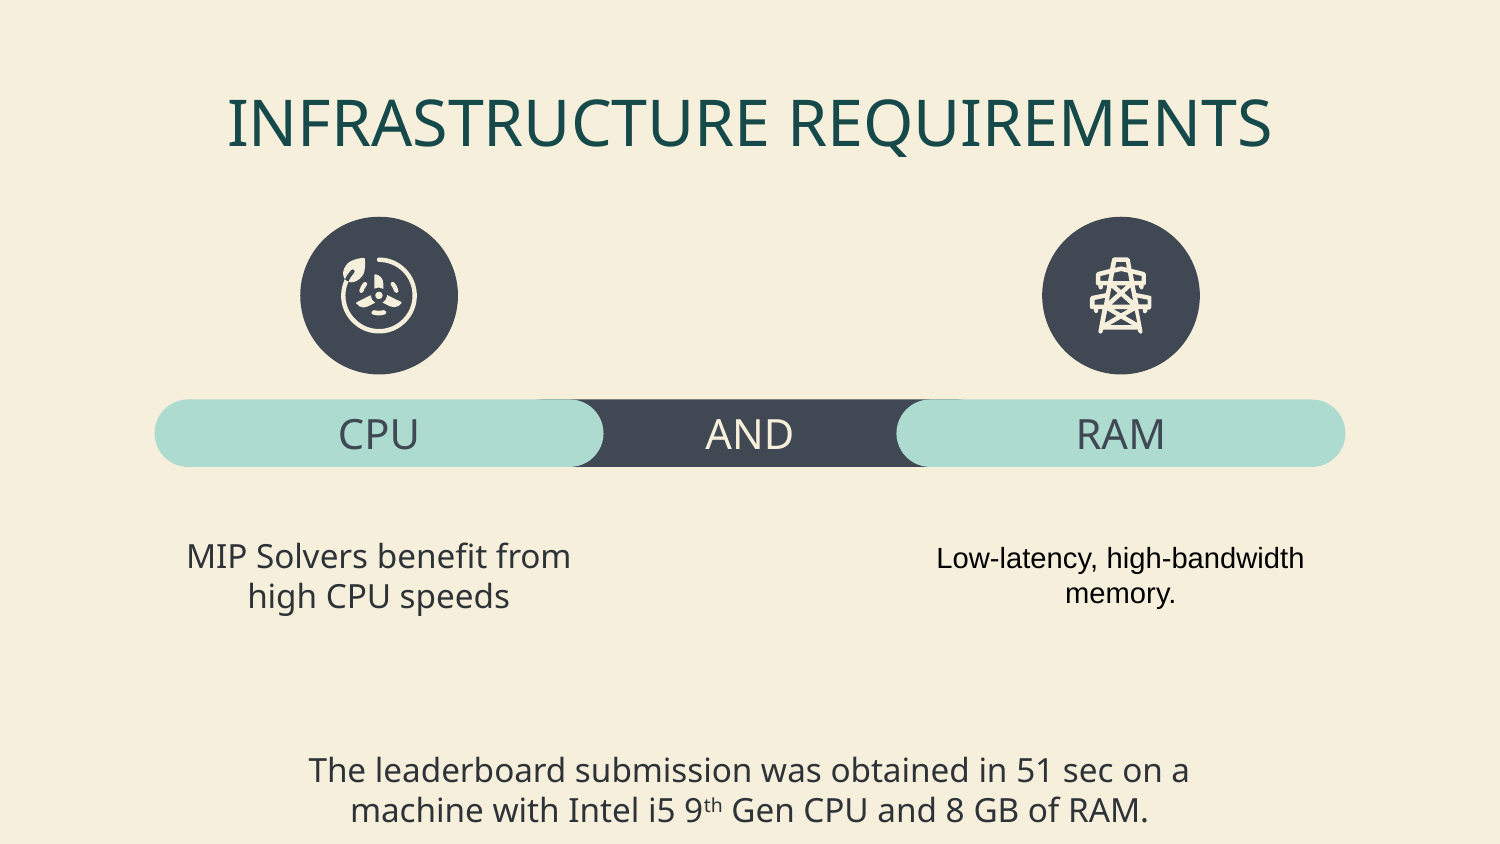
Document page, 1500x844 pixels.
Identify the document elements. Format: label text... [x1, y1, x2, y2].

text_box INFRASTRUCTURE REQUIREMENTS [116, 82, 1383, 157]
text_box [896, 399, 1346, 671]
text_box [340, 257, 418, 334]
text_box [1042, 216, 1200, 375]
text_box AND [605, 399, 894, 467]
text_box The leaderboard submission was obtained in 51 sec on a machine with Intel i5 9th Gen CPU and 8 GB of RAM. [238, 740, 1262, 839]
text_box [1089, 257, 1152, 334]
text_box [300, 216, 458, 375]
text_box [154, 399, 604, 671]
